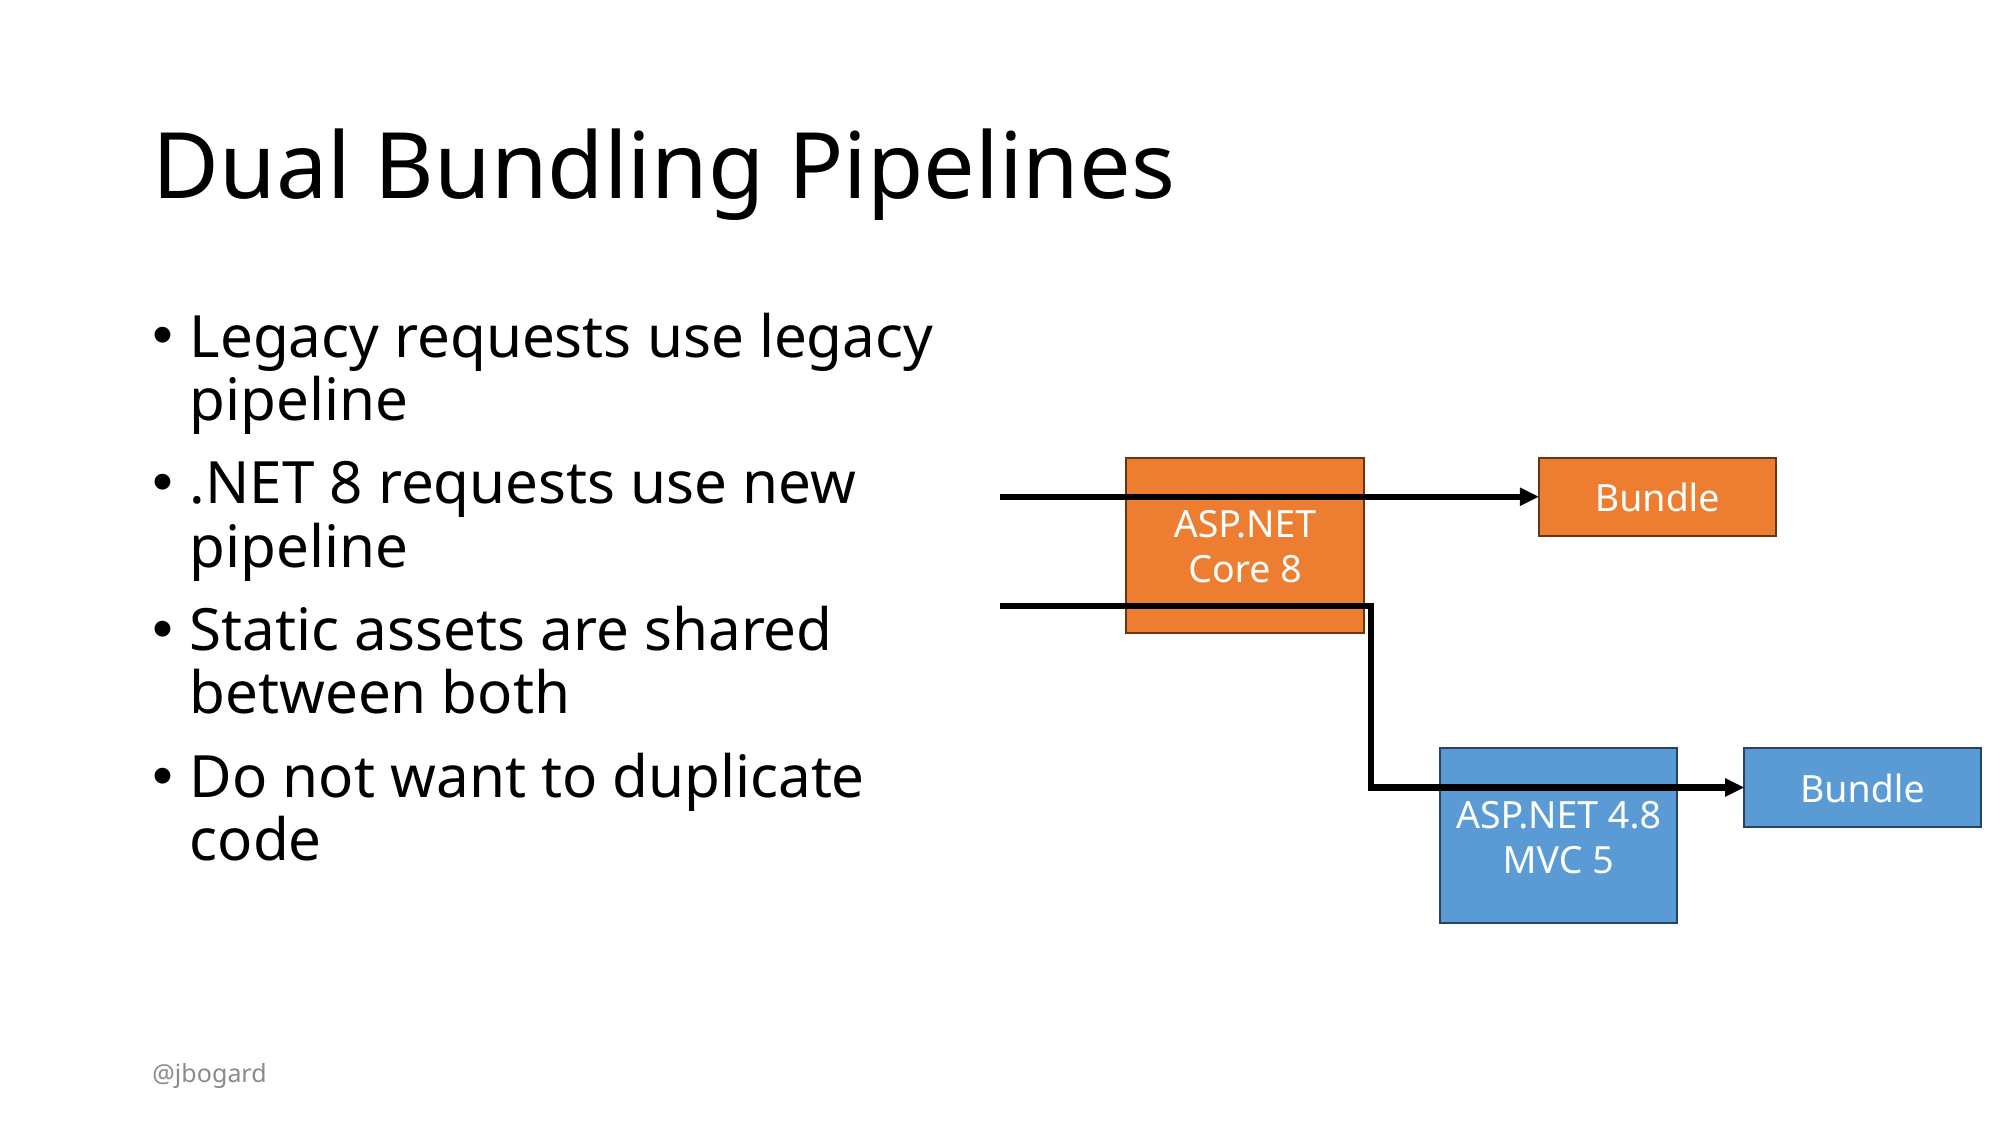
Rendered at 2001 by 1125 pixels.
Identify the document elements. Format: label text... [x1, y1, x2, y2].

slide_number @jbogard [137, 1042, 588, 1103]
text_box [999, 605, 1744, 788]
list Legacy requests use legacy pipeline .NET 8 requests use new pipeline Static assets are shared between both Do not want to duplicate code [137, 299, 988, 1014]
text_box Bundle [1743, 747, 1982, 828]
title Dual Bundling Pipelines [137, 59, 1863, 278]
text_box ASP.NET Core 8 [1125, 500, 1365, 603]
text_box Bundle [1538, 457, 1777, 537]
text_box ASP.NET 4.8 MVC 5 [1439, 791, 1678, 924]
text_box ASP.NET Core 8 [1125, 457, 1365, 494]
